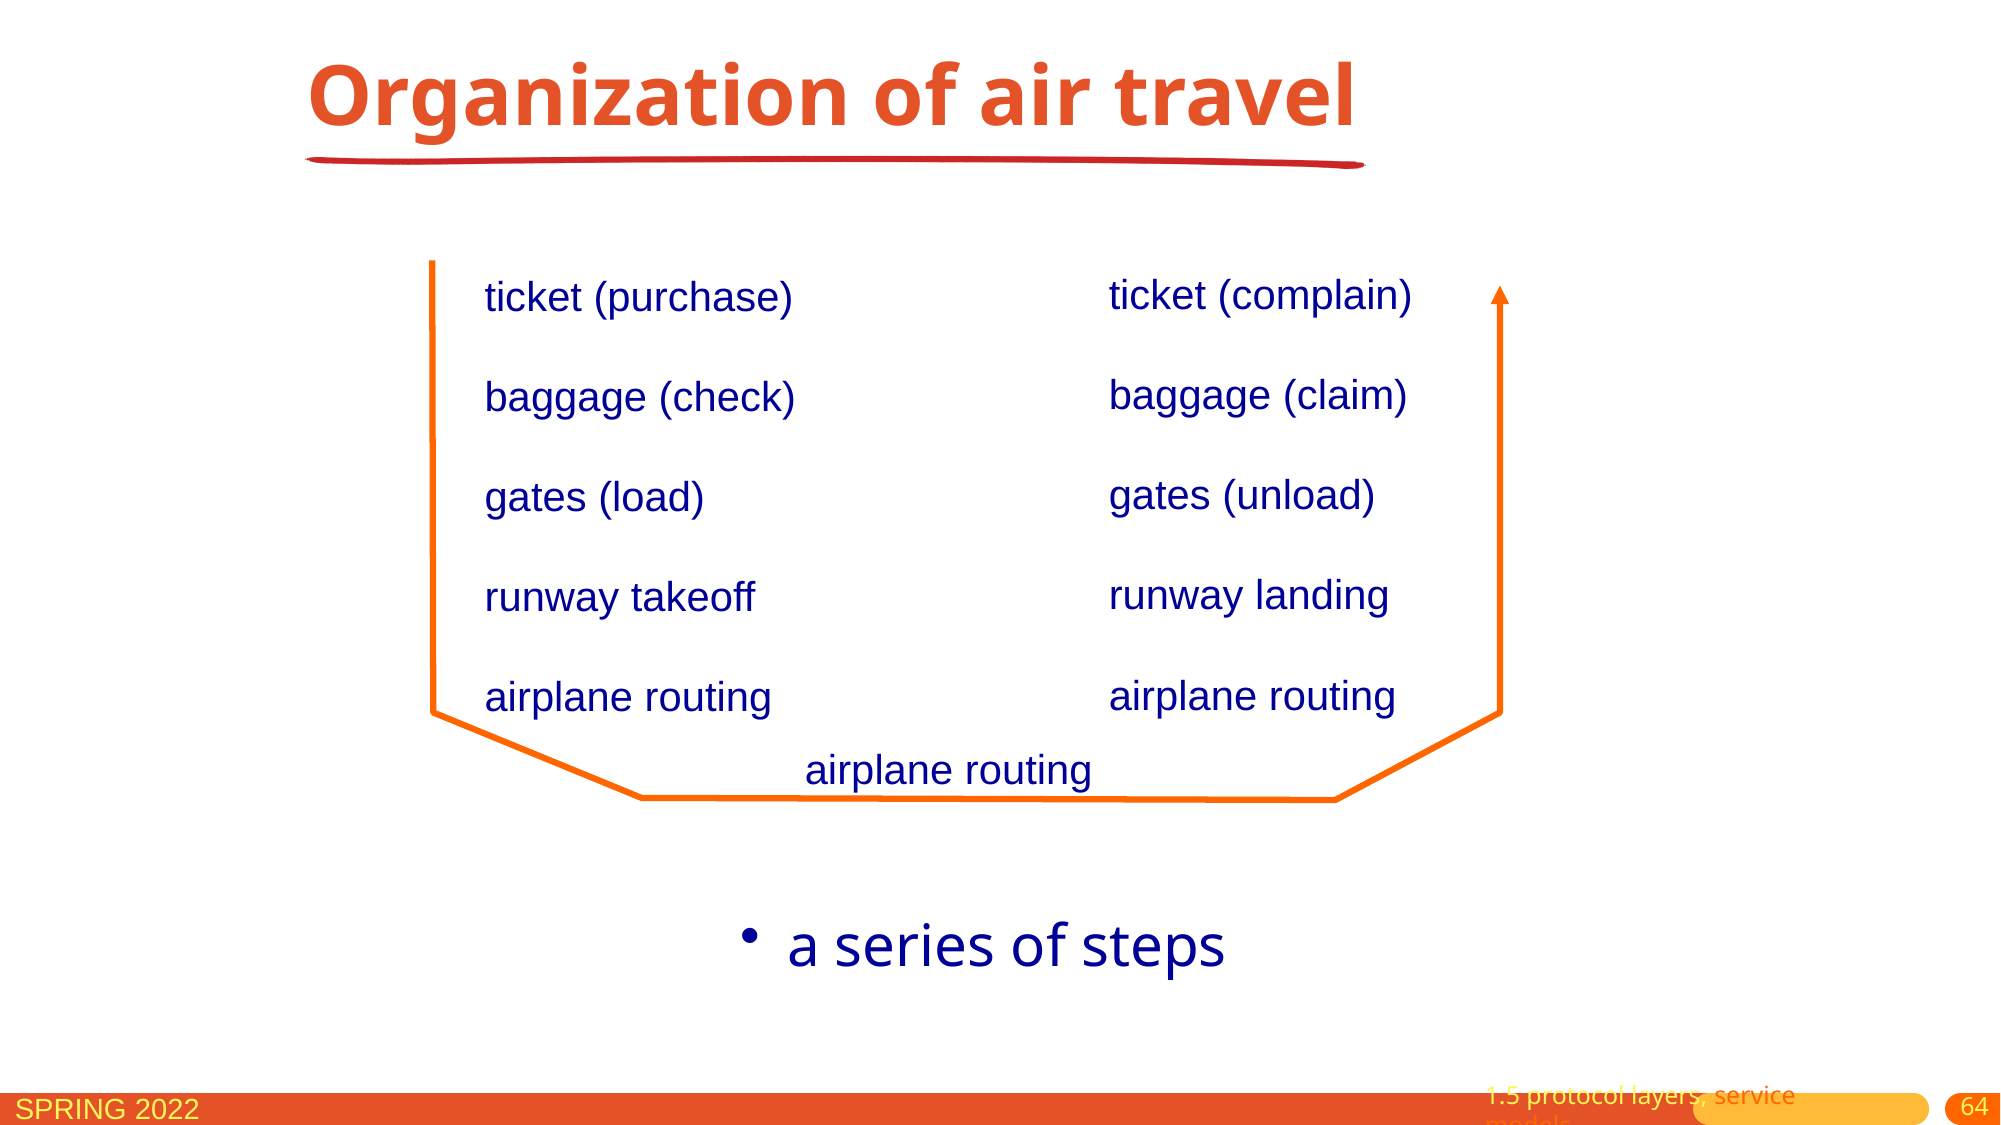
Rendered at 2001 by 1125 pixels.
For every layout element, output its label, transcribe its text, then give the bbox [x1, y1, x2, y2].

picture [300, 152, 1379, 173]
title Organization of air travel [291, 0, 1567, 187]
list a series of steps [725, 900, 2000, 990]
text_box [431, 260, 1501, 801]
slide_number 64 [1944, 1092, 2000, 1125]
footer 1.5 protocol layers, service models [1469, 1094, 1886, 1125]
